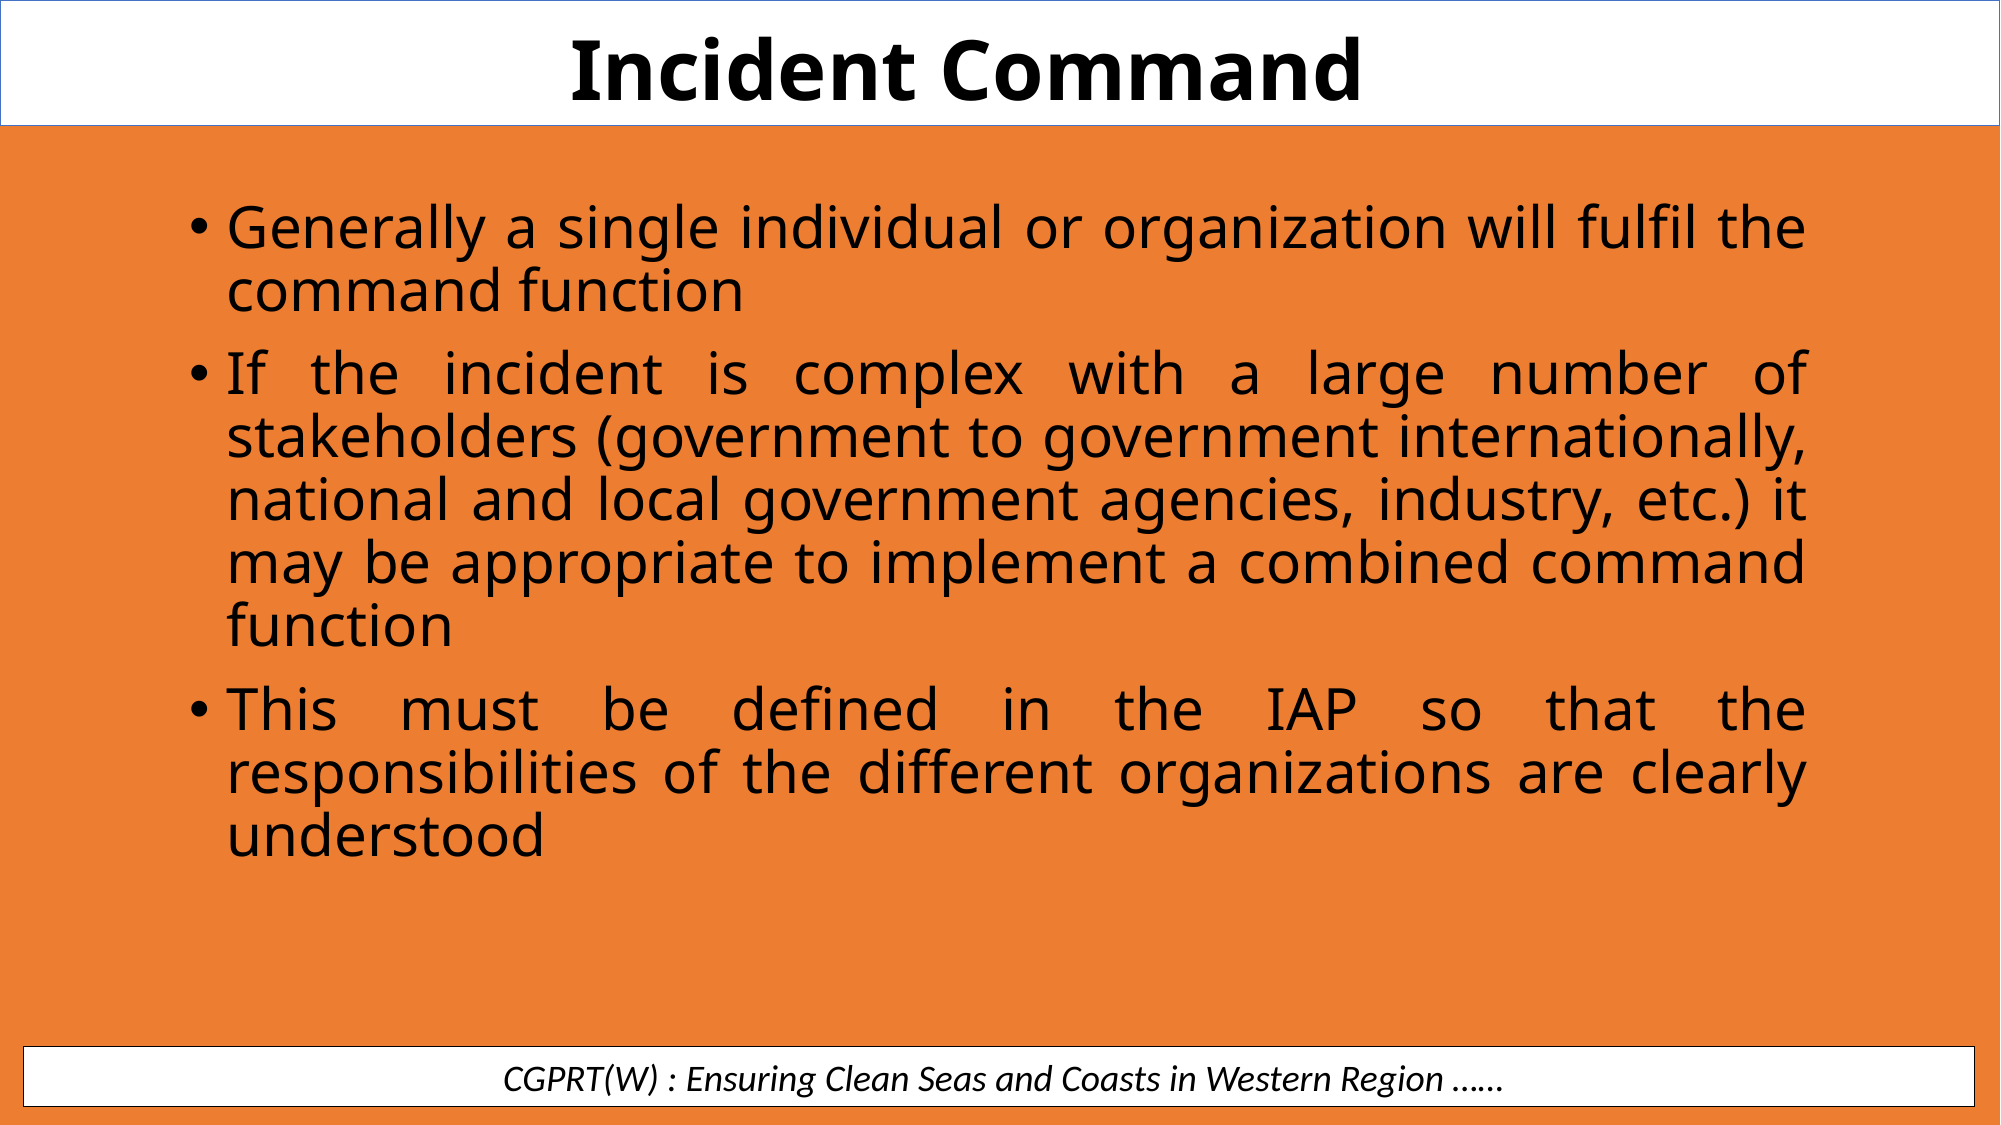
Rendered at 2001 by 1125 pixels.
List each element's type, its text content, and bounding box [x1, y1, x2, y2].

text_box [0, 0, 2000, 126]
text_box Incident Command [187, 21, 1749, 114]
text_box Generally a single individual or organization will fulfil the command function If the incident is complex with a large number of stakeholders (government to government internationally, national and local government agencies, industry, etc.) it may be appropriate to implement a combined command function This must be defined in the IAP so that the responsibilities of the different organizations are clearly understood [174, 190, 1823, 1047]
text_box CGPRT(W) : Ensuring Clean Seas and Coasts in Western Region …… [23, 1046, 1975, 1107]
